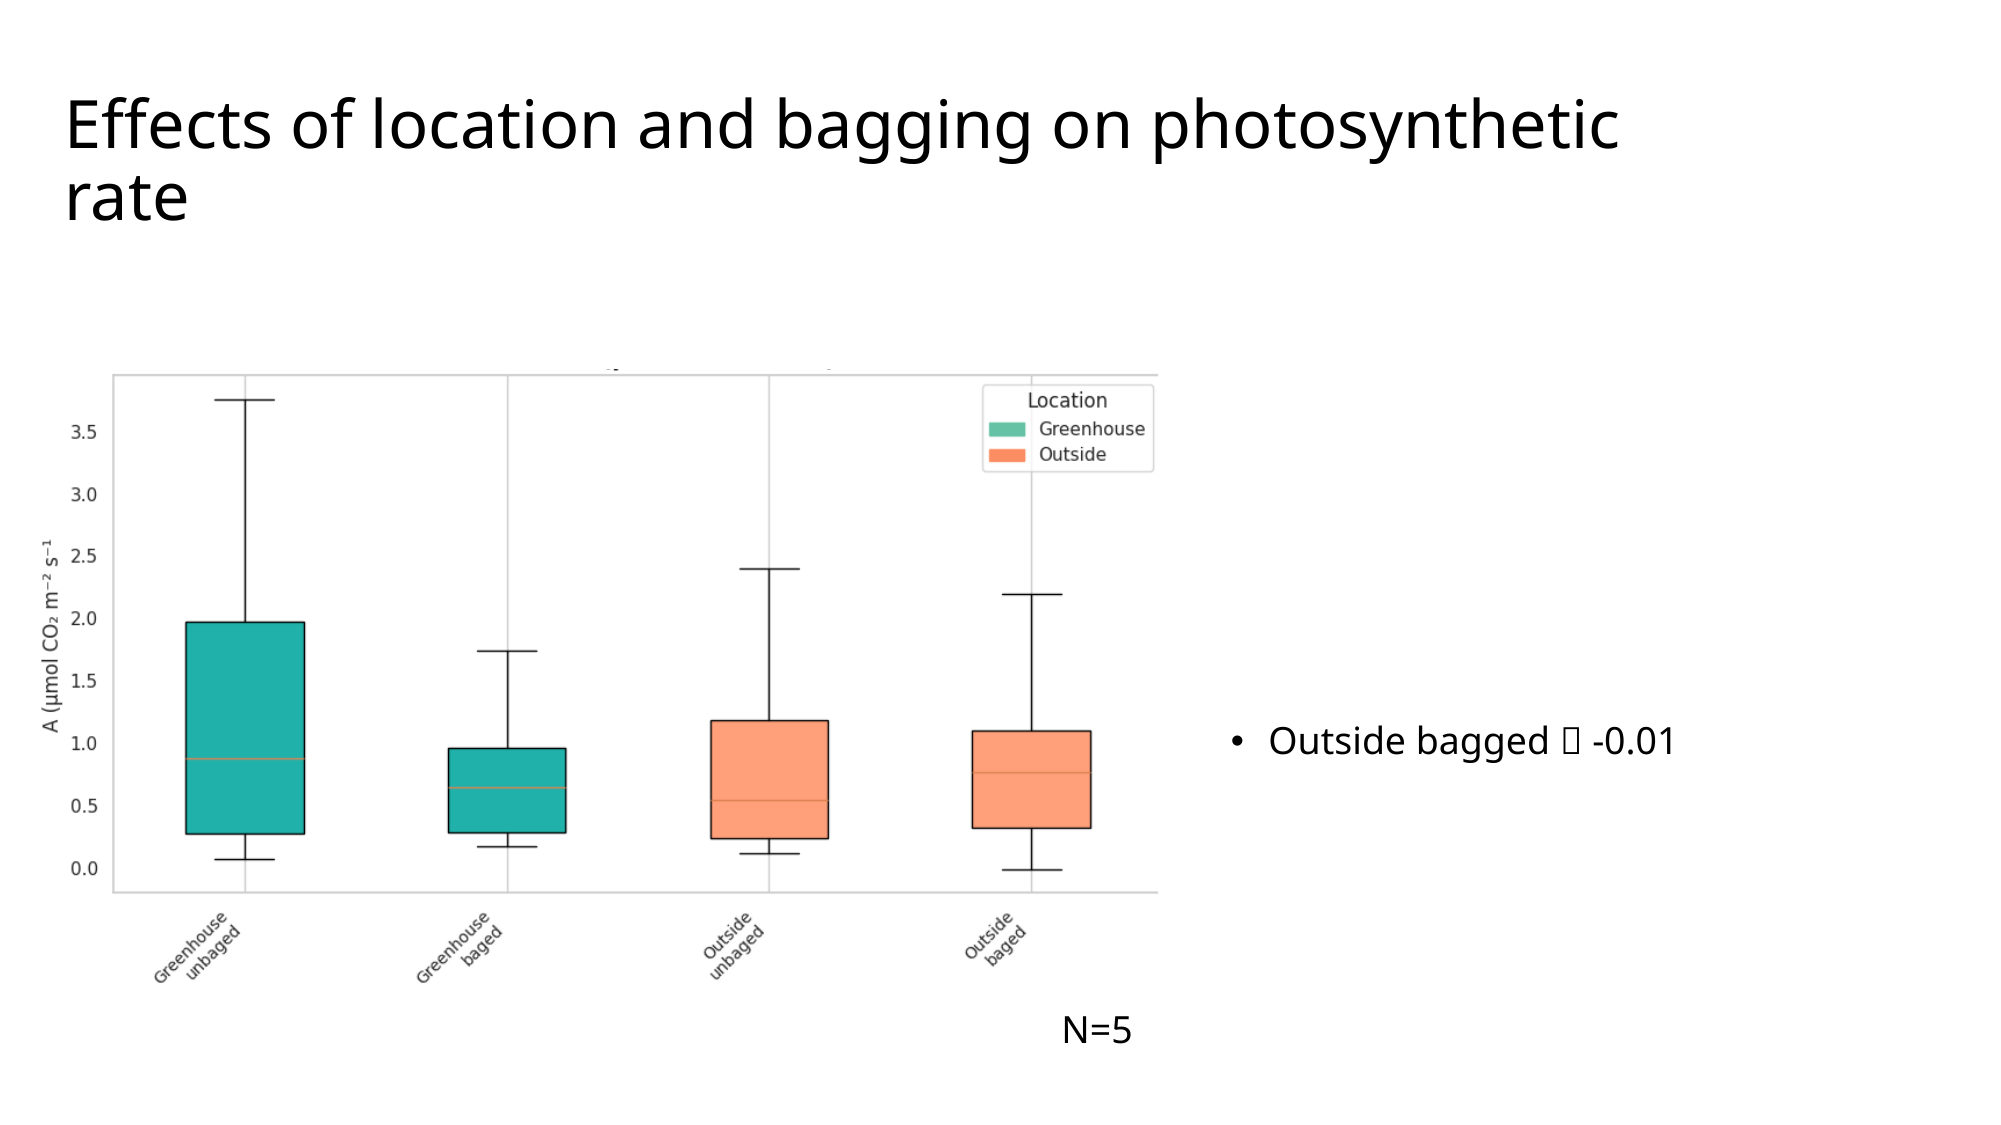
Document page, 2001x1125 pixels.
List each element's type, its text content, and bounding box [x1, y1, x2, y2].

text_box N=5 [1046, 998, 1199, 1059]
picture [30, 369, 1159, 1013]
title Effects of location and bagging on photosynthetic rate [49, 66, 1718, 260]
list Outside bagged  -0.01 [1215, 406, 1851, 1013]
